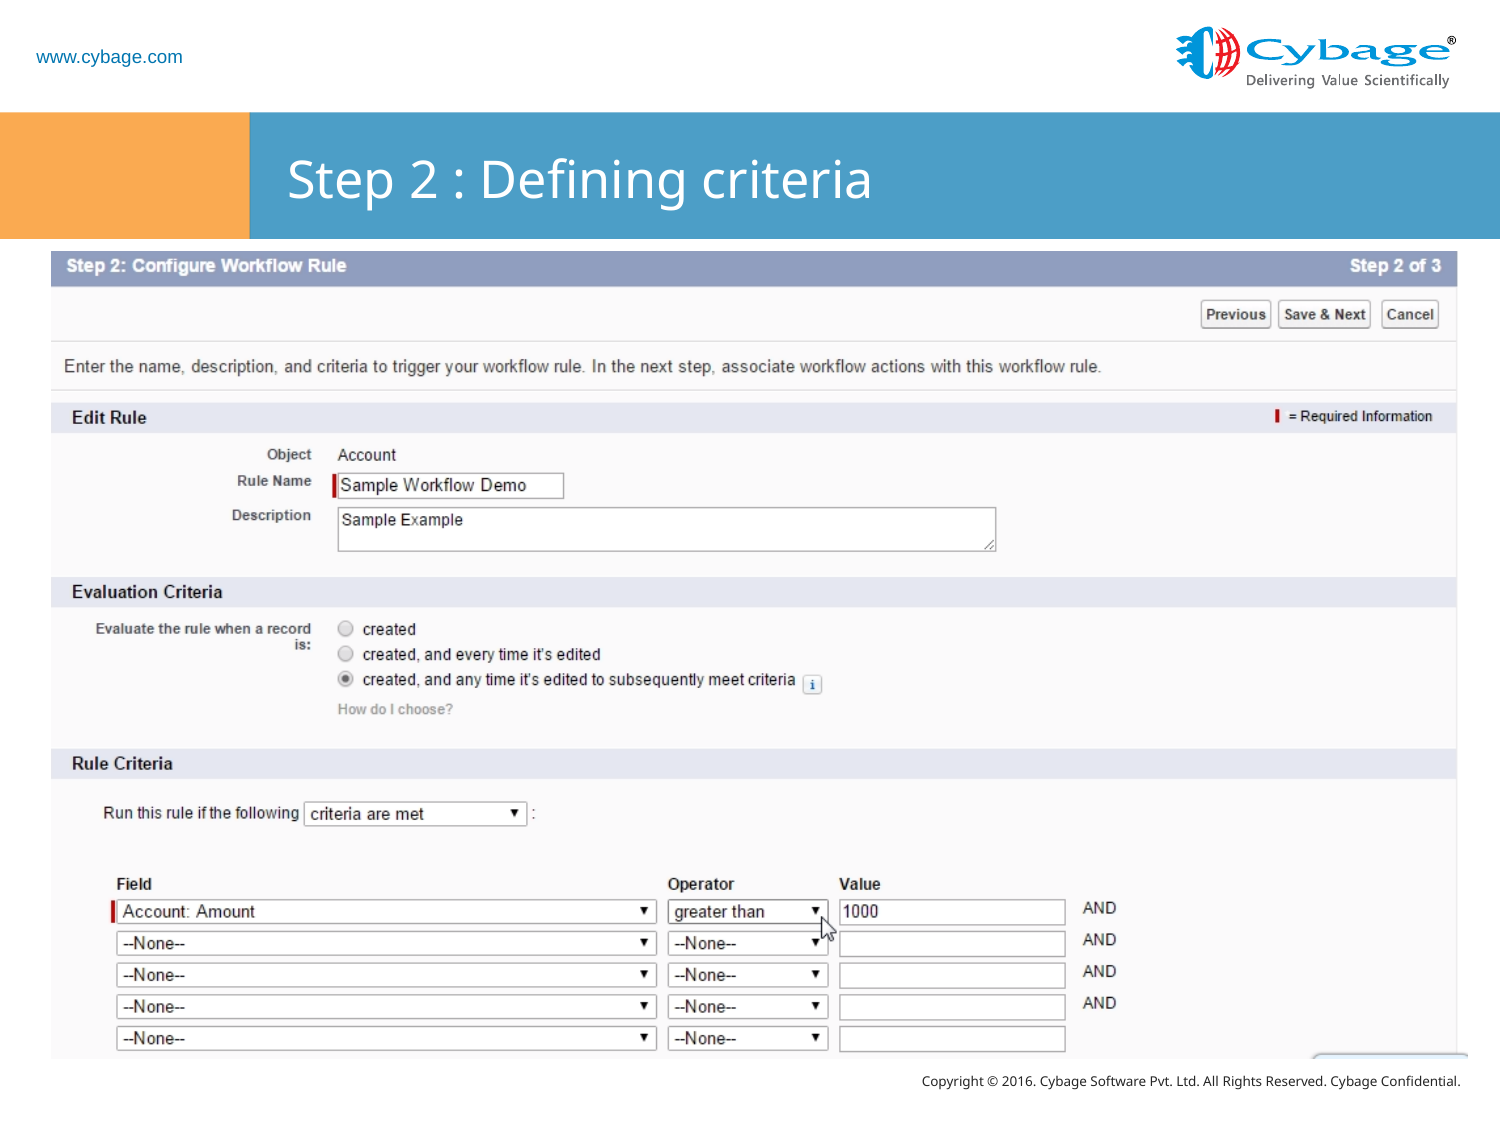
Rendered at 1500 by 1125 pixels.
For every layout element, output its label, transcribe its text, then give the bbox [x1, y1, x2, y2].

title Step 2 : Defining criteria [272, 131, 1463, 225]
picture [50, 251, 1468, 1059]
